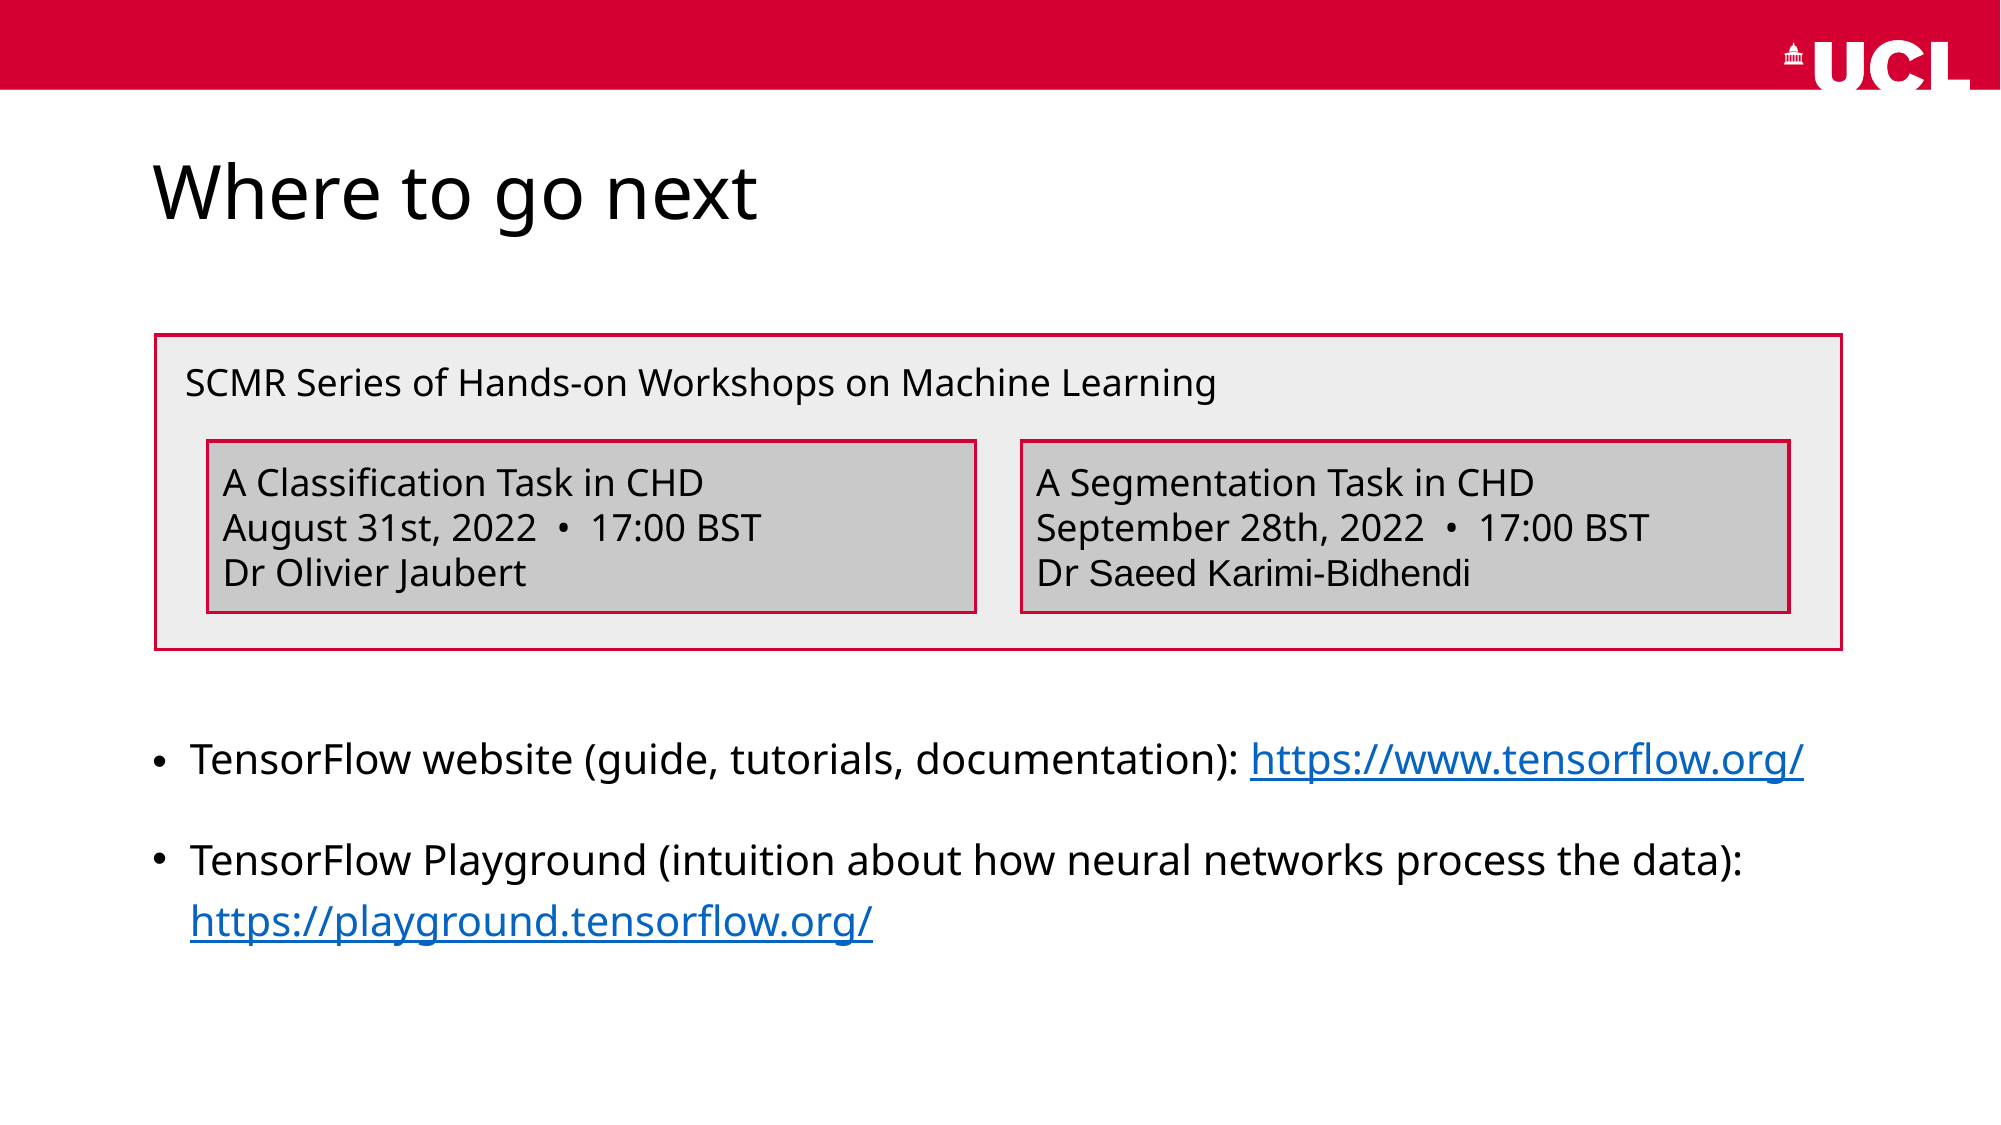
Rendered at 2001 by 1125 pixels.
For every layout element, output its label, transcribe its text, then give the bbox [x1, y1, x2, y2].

list TensorFlow website (guide, tutorials, documentation): https://www.tensorflow.org/ TensorFlow Playground (intuition about how neural networks process the data): https://playground.tensorflow.org/ [137, 714, 1863, 1014]
text_box SCMR Series of Hands-on Workshops on Machine Learning [154, 334, 1842, 651]
title Where to go next [137, 118, 1863, 271]
picture [0, 0, 2001, 90]
text_box A Segmentation Task in CHD September 28th, 2022 • 17:00 BST Dr Saeed Karimi-Bidhendi [1020, 440, 1790, 613]
text_box A Classification Task in CHD August 31st, 2022 • 17:00 BST Dr Olivier Jaubert [207, 440, 976, 613]
